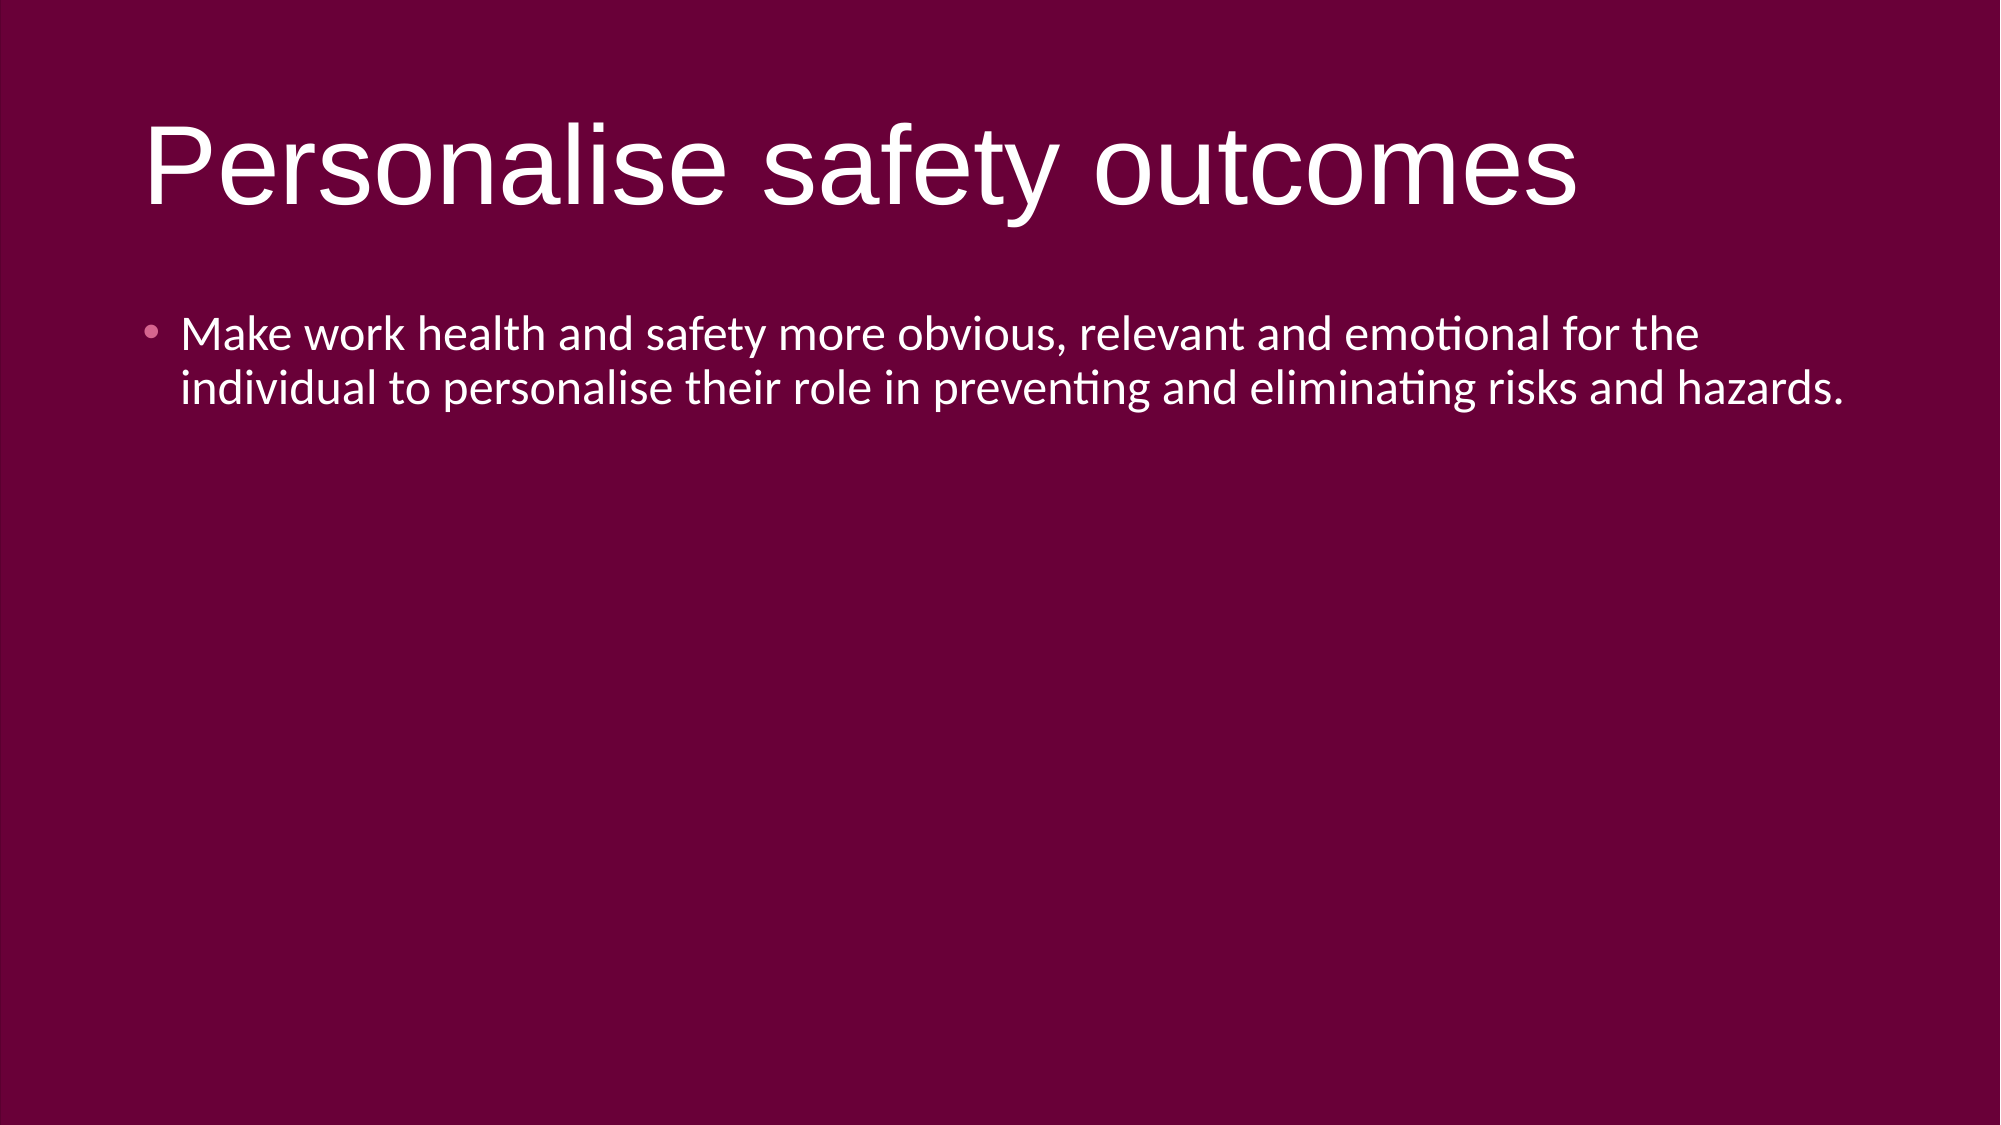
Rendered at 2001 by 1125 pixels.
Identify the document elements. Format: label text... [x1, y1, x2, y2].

title Personalise safety outcomes [127, 59, 1873, 278]
list Make work health and safety more obvious, relevant and emotional for the individual to personalise their role in preventing and eliminating risks and hazards. [127, 299, 1873, 1014]
